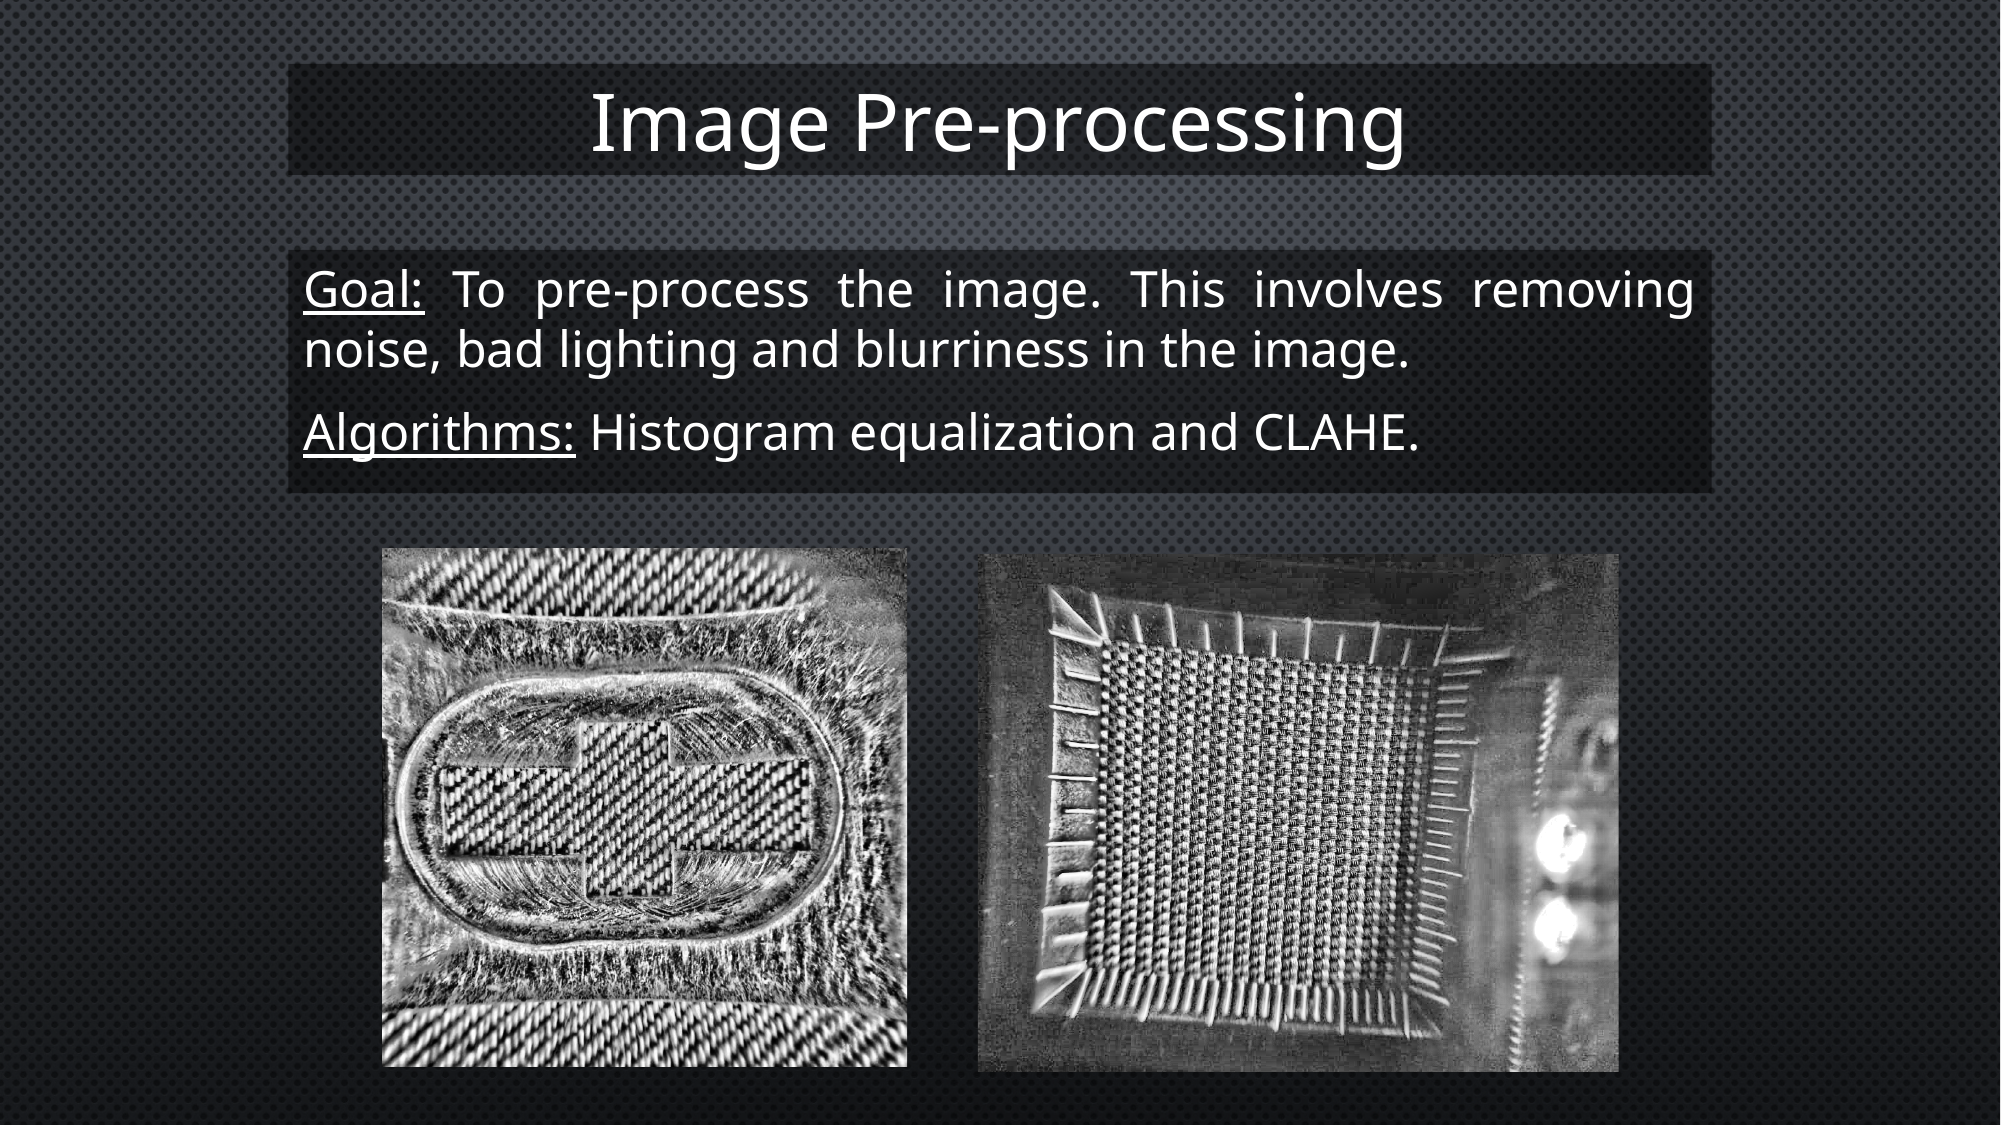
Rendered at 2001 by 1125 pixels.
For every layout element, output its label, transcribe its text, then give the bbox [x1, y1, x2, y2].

picture [382, 544, 908, 1071]
subtitle Goal: To pre-process the image. This involves removing noise, bad lighting and blurriness in the image. Algorithms: Histogram equalization and CLAHE. [288, 249, 1712, 494]
picture [977, 554, 1619, 1072]
title Image Pre-processing [288, 63, 1712, 175]
